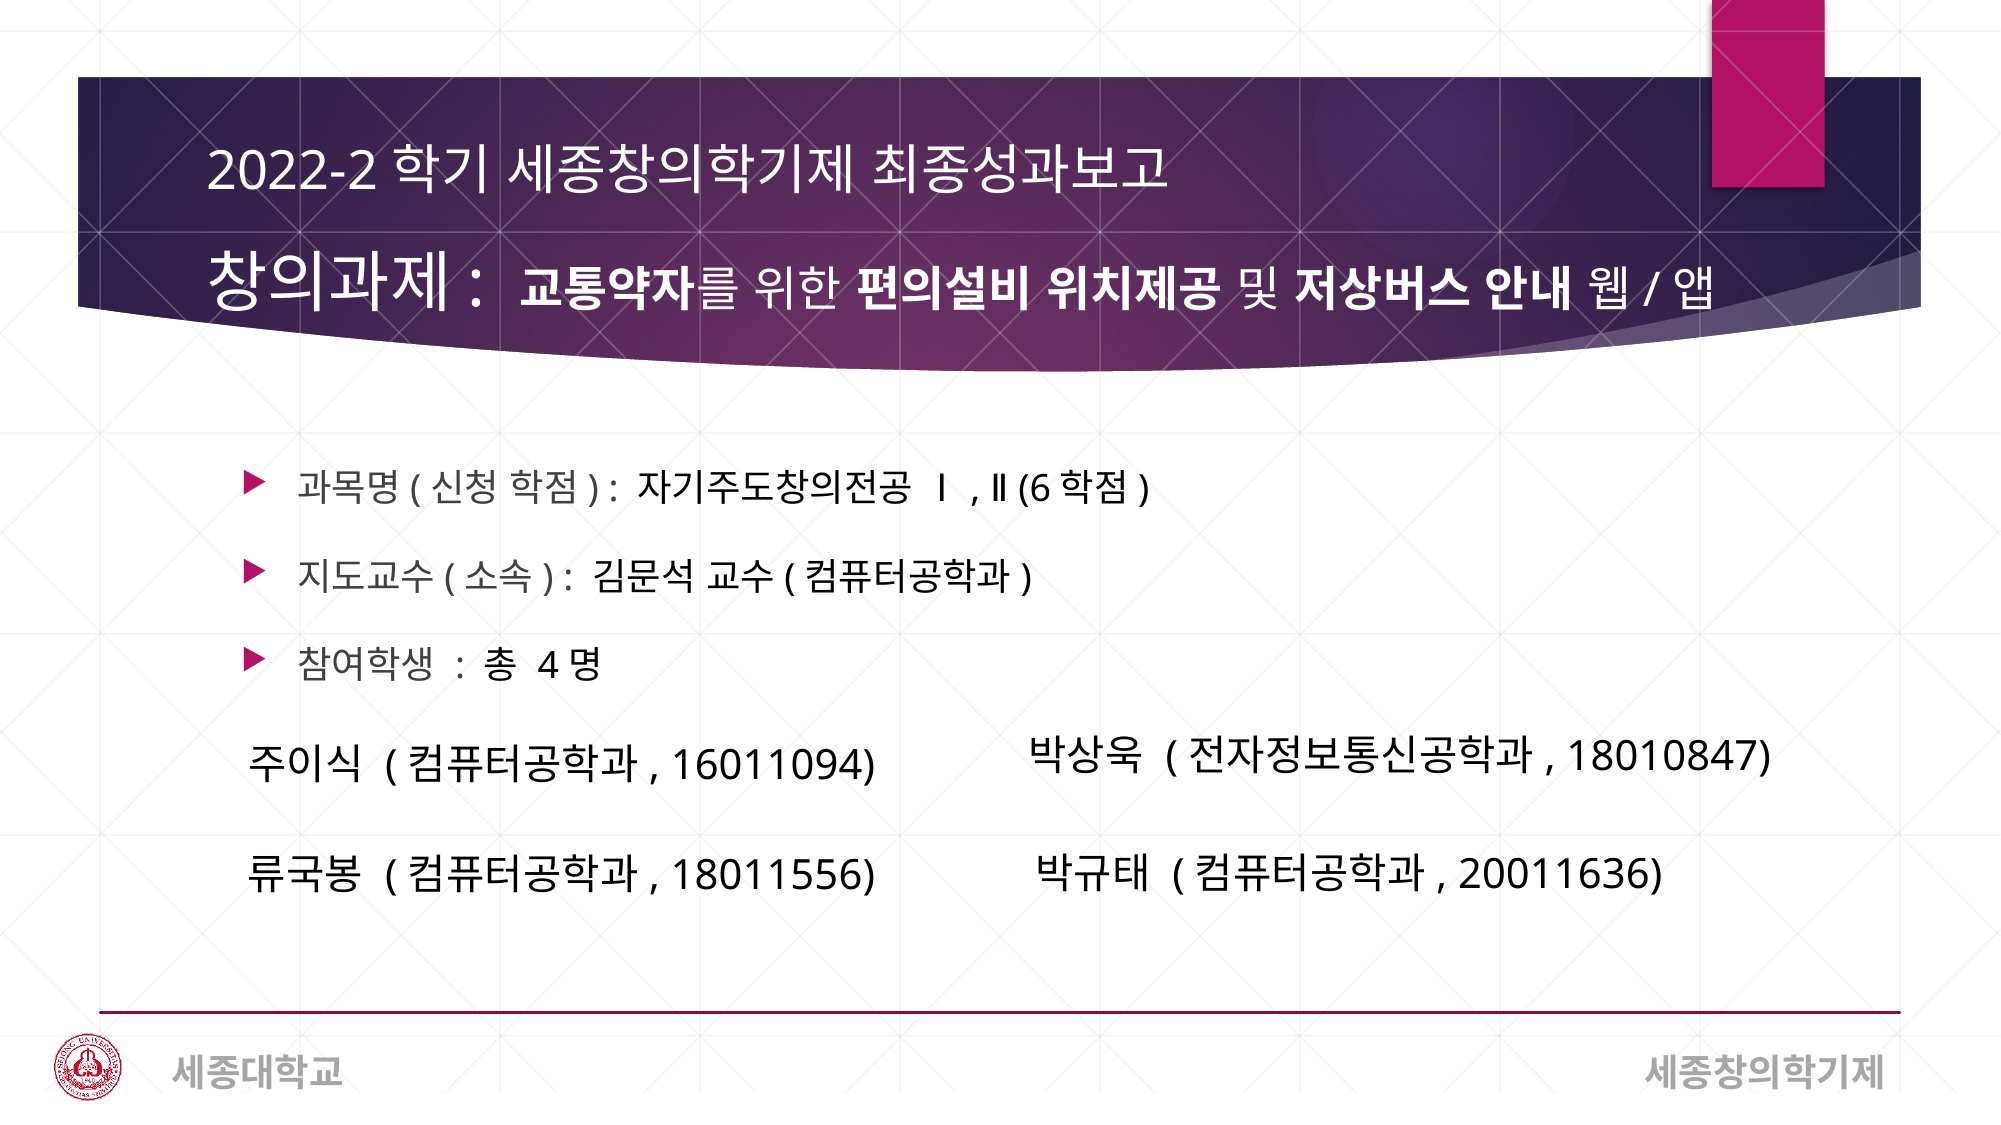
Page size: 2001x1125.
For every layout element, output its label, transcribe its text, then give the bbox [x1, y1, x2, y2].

text_box 박상욱 (전자정보통신공학과, 18010847) [1013, 721, 1787, 787]
title 2022-2학기 세종창의학기제 최종성과보고 창의과제: 교통약자를 위한 편의설비 위치제공 및 저상버스 안내 웹/앱 [191, 153, 1865, 270]
text_box 주이식 (컴퓨터공학과, 16011094) [233, 705, 1007, 796]
text_box 류국봉 (컴퓨터공학과, 18011556) [233, 840, 1020, 905]
picture [51, 1030, 124, 1104]
text_box 박규태 (컴퓨터공학과, 20011636) [1020, 839, 2000, 905]
text_box 세종대학교 세종창의학기제 [126, 1032, 1936, 1089]
list 과목명(신청 학점) : 자기주도창의전공 Ⅰ, Ⅱ (6학점) 지도교수(소속) : 김문석 교수(컴퓨터공학과) 참여학생 : 총 4명 [226, 434, 1802, 722]
